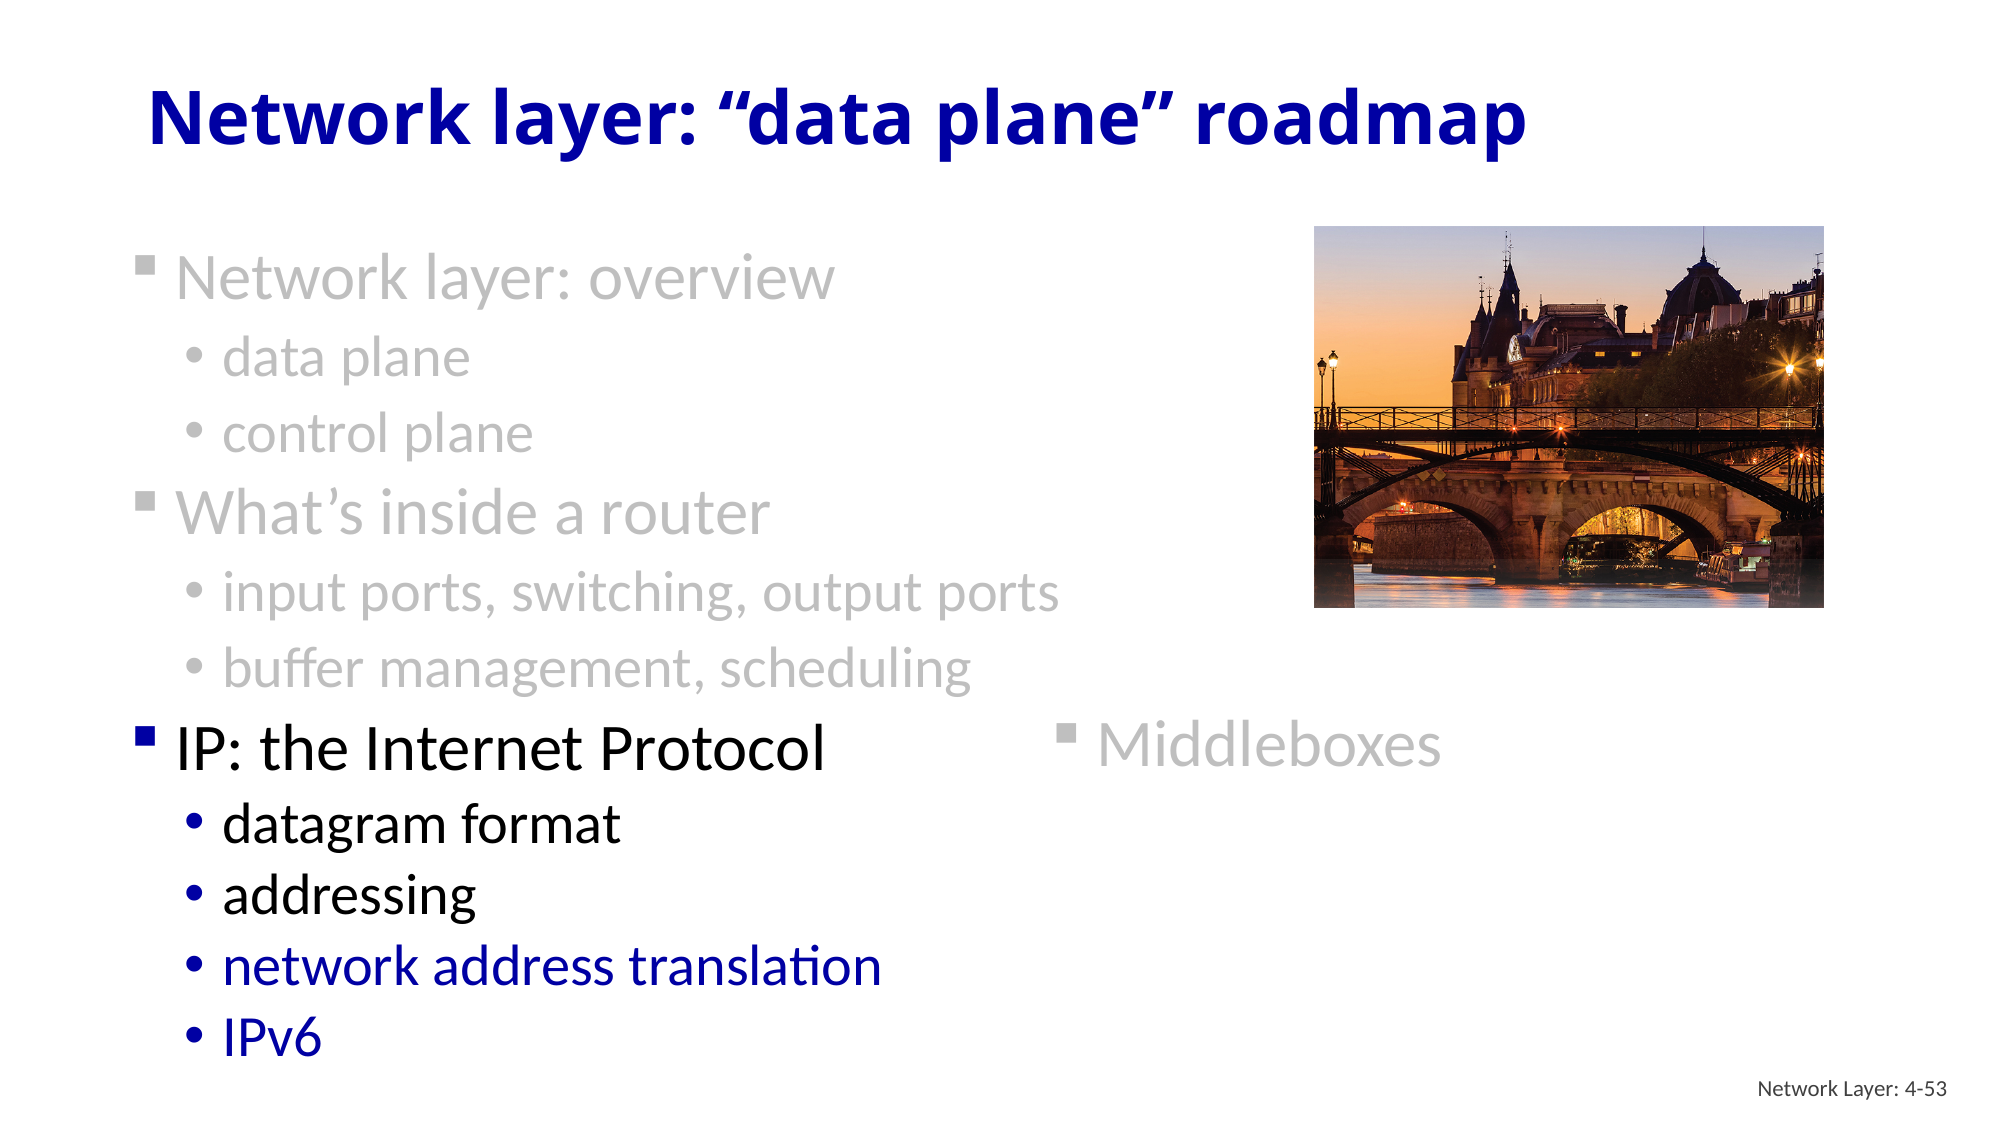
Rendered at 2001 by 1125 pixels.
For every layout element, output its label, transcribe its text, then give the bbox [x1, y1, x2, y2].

picture [1314, 226, 1824, 608]
title Network layer: “data plane” roadmap [131, 47, 1856, 195]
slide_number Network Layer: 4-53 [1512, 1056, 1963, 1117]
list Network layer: overview data plane control plane What’s inside a router input ports, switching, output ports buffer management, scheduling IP: the Internet Protocol datagram format addressing network address translation IPv6 [93, 234, 1180, 1087]
text_box Middleboxes [1014, 701, 2000, 1020]
